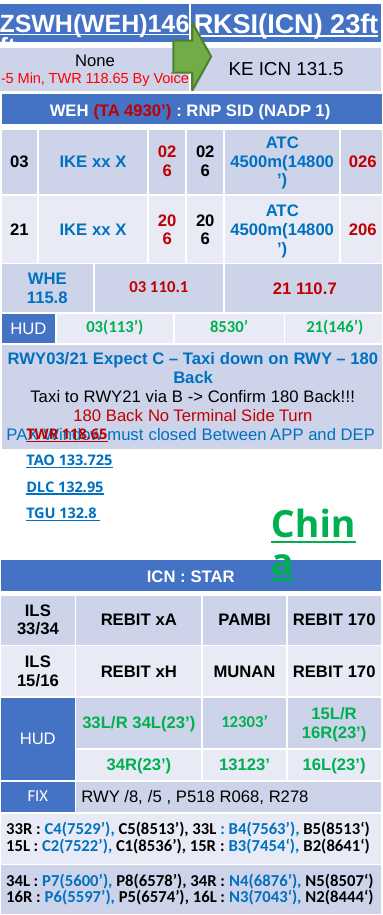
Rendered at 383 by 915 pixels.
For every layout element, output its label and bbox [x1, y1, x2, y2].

table_cell [225, 264, 382, 312]
table_cell [1, 782, 75, 812]
table_cell [203, 698, 286, 748]
table_cell [203, 596, 286, 645]
table_cell [39, 196, 147, 263]
text_box [11, 410, 128, 554]
table_cell [149, 196, 185, 263]
table_cell [175, 314, 284, 343]
table_cell [225, 130, 339, 194]
table_cell [1, 698, 75, 780]
table_cell [203, 750, 286, 780]
table_cell [203, 646, 286, 696]
text_box [173, 22, 212, 91]
table_cell [76, 750, 201, 780]
table_cell [95, 264, 223, 312]
table_cell [1, 865, 381, 914]
table_cell [285, 314, 382, 343]
table_cell [288, 750, 381, 780]
table_cell [2, 314, 55, 343]
table_cell [2, 345, 382, 449]
table_header [2, 94, 382, 124]
table_cell [76, 698, 201, 748]
table_cell [187, 130, 223, 194]
table_cell [149, 130, 185, 194]
table_cell [1, 646, 75, 696]
table_cell [193, 48, 381, 91]
table_cell [1, 814, 381, 864]
table_cell [288, 646, 381, 696]
table_cell [76, 782, 381, 812]
table_cell [288, 596, 381, 645]
table_cell [76, 646, 201, 696]
table_cell [76, 596, 201, 645]
table_header [1, 560, 381, 591]
table_header [0, 4, 189, 42]
table_cell [1, 596, 75, 645]
table_cell [57, 314, 173, 343]
table_cell [225, 196, 339, 263]
table_cell [0, 48, 189, 91]
text_box [270, 500, 377, 552]
table_cell [288, 698, 381, 748]
table_cell [2, 130, 37, 194]
table_cell [2, 264, 93, 312]
table_cell [2, 196, 37, 263]
table_header [191, 4, 381, 42]
table_cell [39, 130, 147, 194]
table_cell [341, 196, 382, 263]
table_cell [187, 196, 223, 263]
table_cell [341, 130, 382, 194]
